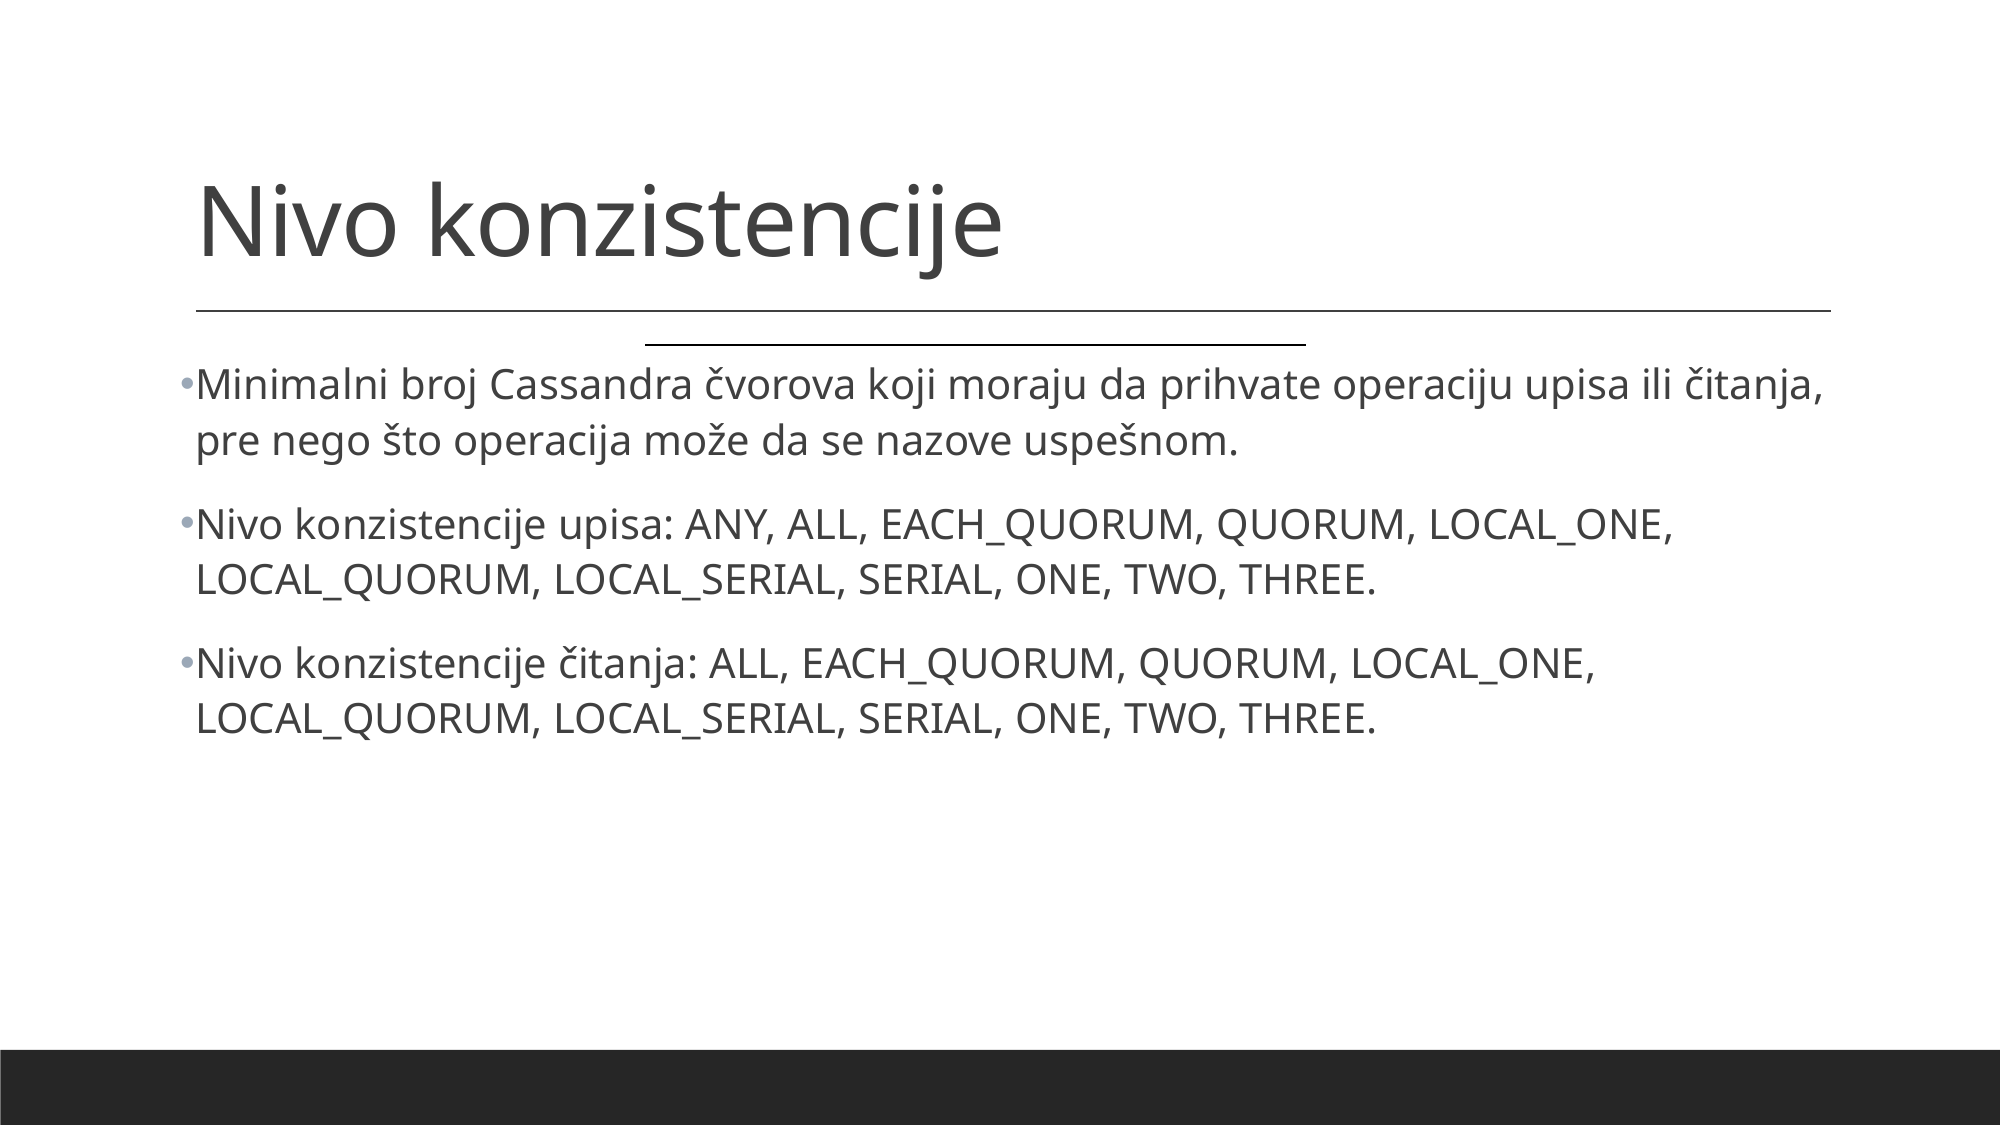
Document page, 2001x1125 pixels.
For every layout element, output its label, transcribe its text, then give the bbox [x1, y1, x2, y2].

text_box [1630, 292, 1661, 398]
title Nivo konzistencije [180, 47, 1830, 285]
